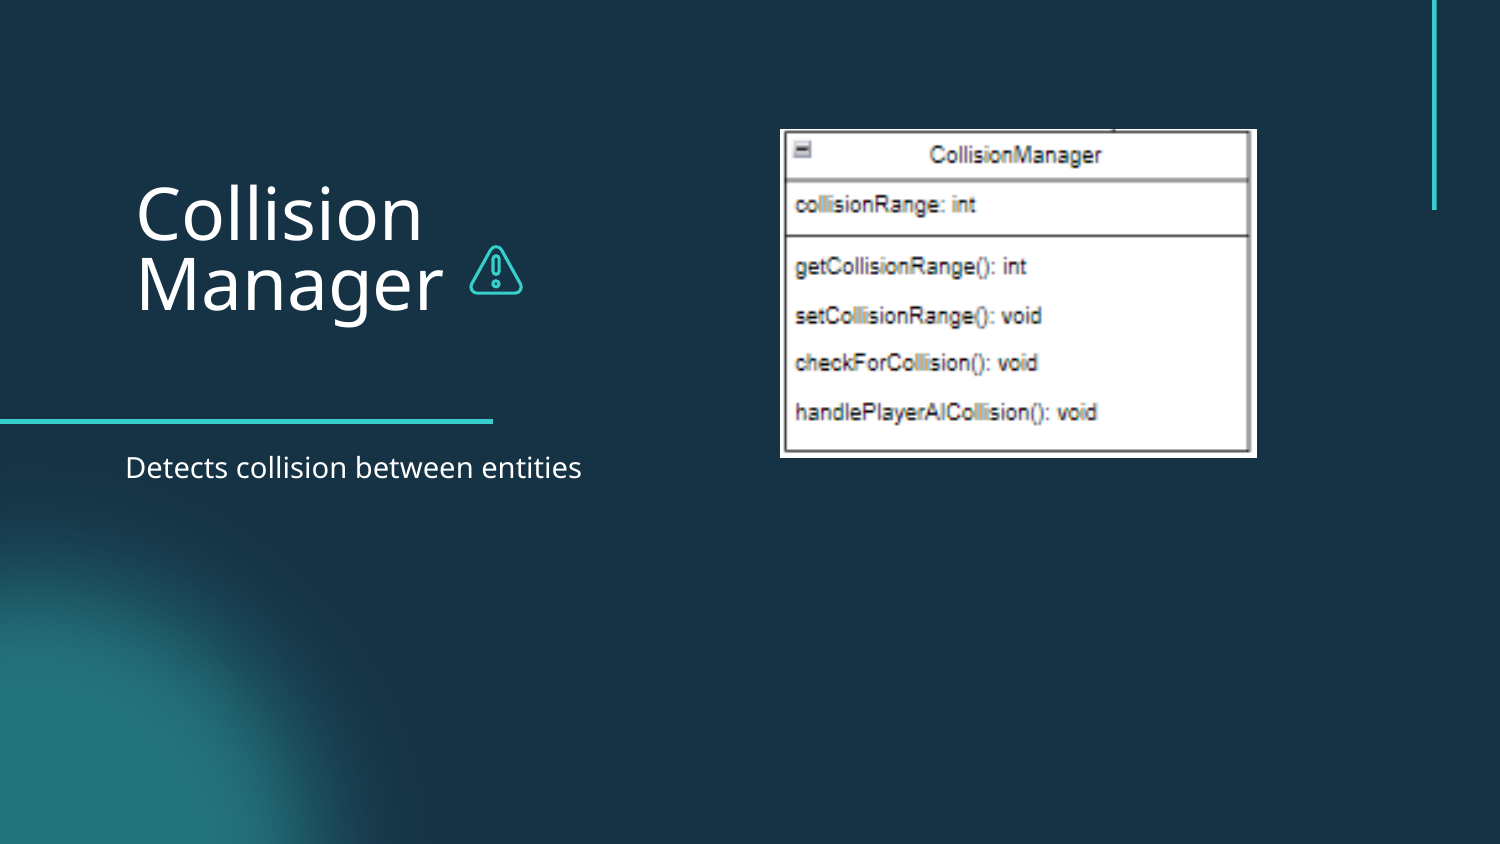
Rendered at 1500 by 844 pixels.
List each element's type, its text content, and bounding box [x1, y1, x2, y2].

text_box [468, 244, 524, 296]
title Collision Manager [120, 245, 627, 410]
picture [779, 129, 1258, 459]
subtitle Detects collision between entities [35, 434, 627, 808]
